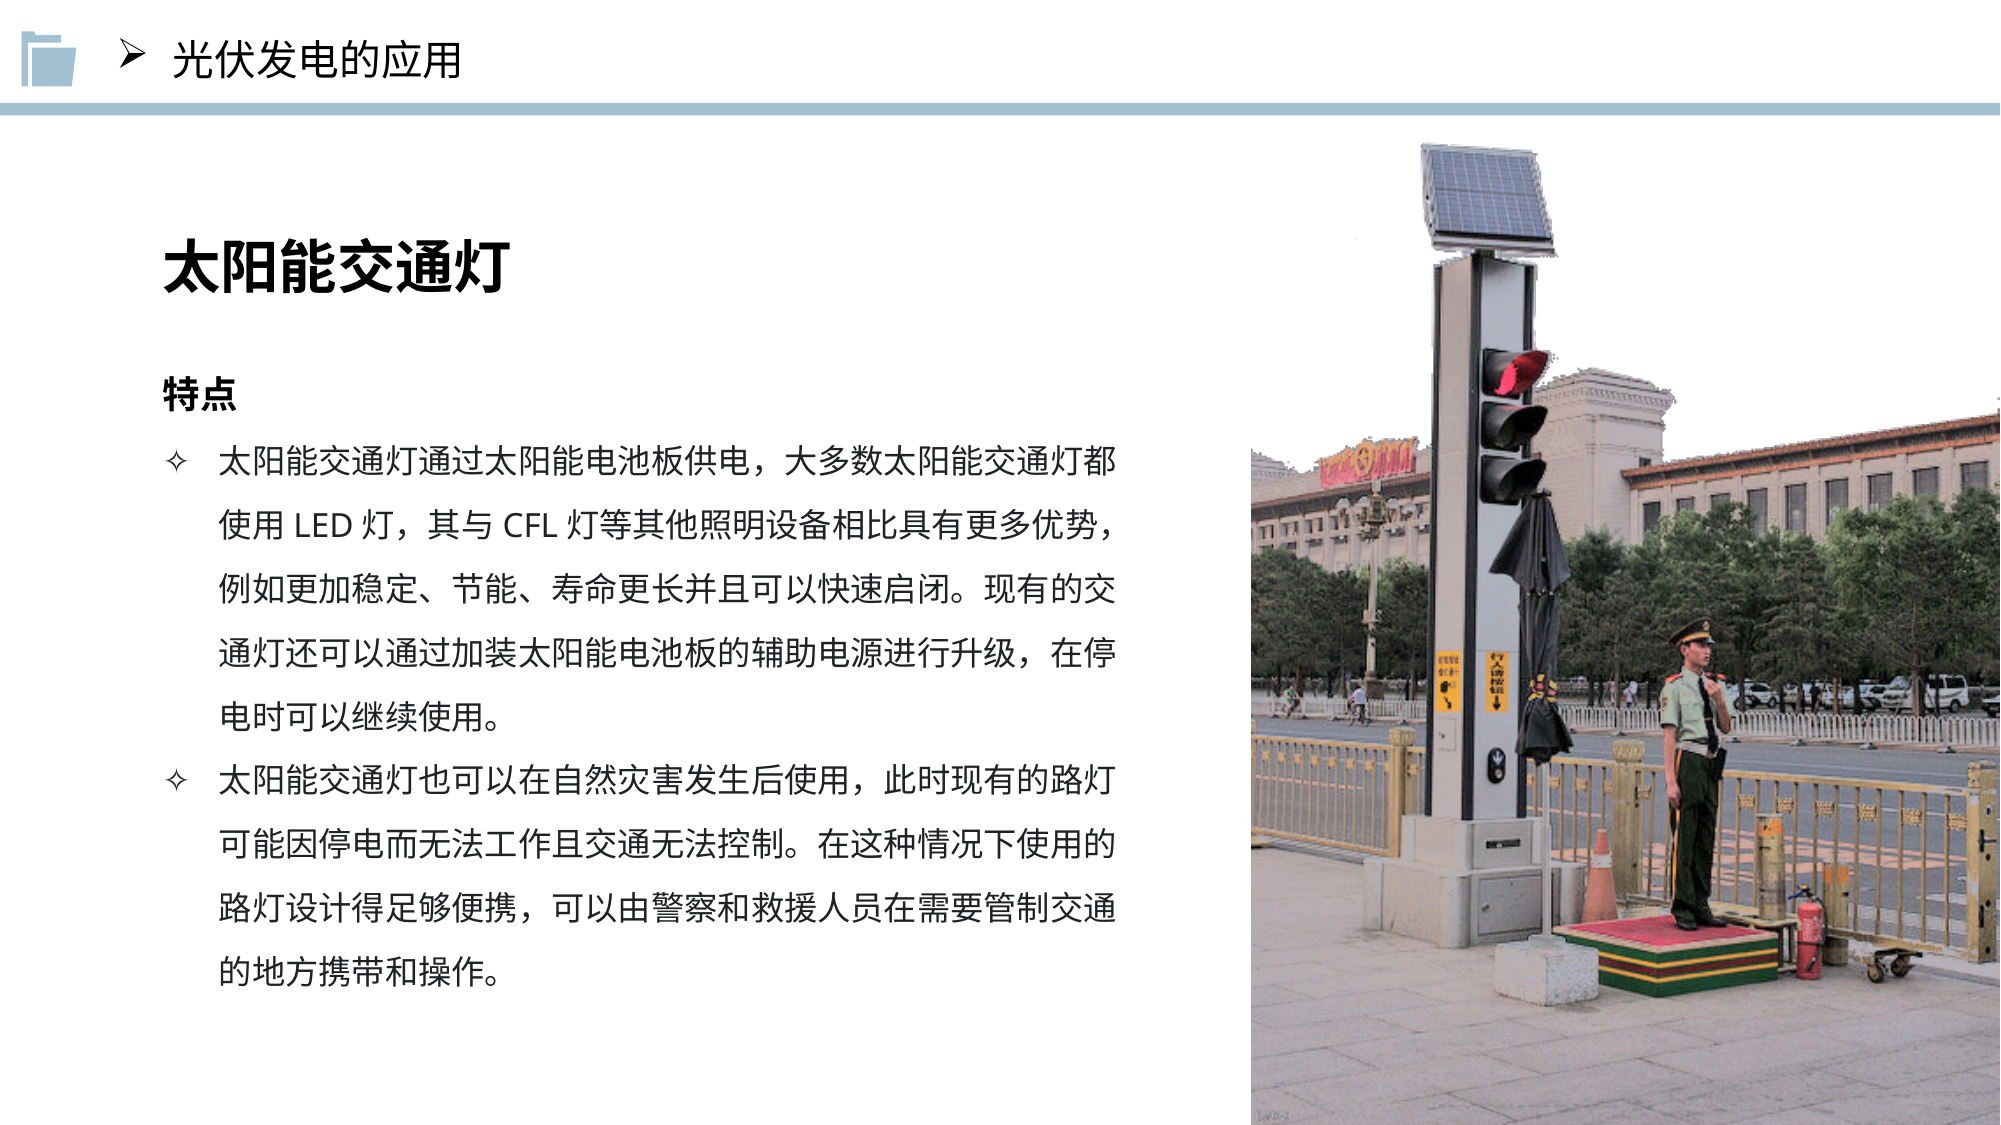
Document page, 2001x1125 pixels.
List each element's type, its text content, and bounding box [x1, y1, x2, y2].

picture [1251, 0, 2000, 1125]
text_box [0, 102, 1251, 116]
text_box 太阳能交通灯 特点 太阳能交通灯通过太阳能电池板供电，大多数太阳能交通灯都使用LED灯，其与CFL灯等其他照明设备相比具有更多优势，例如更加稳定、节能、寿命更长并且可以快速启闭。现有的交通灯还可以通过加装太阳能电池板的辅助电源进行升级，在停电时可以继续使用。 太阳能交通灯也可以在自然灾害发生后使用，此时现有的路灯可能因停电而无法工作且交通无法控制。在这种情况下使用的路灯设计得足够便携，可以由警察和救援人员在需要管制交通的地方携带和操作。 [119, 160, 1168, 1052]
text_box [21, 25, 823, 92]
